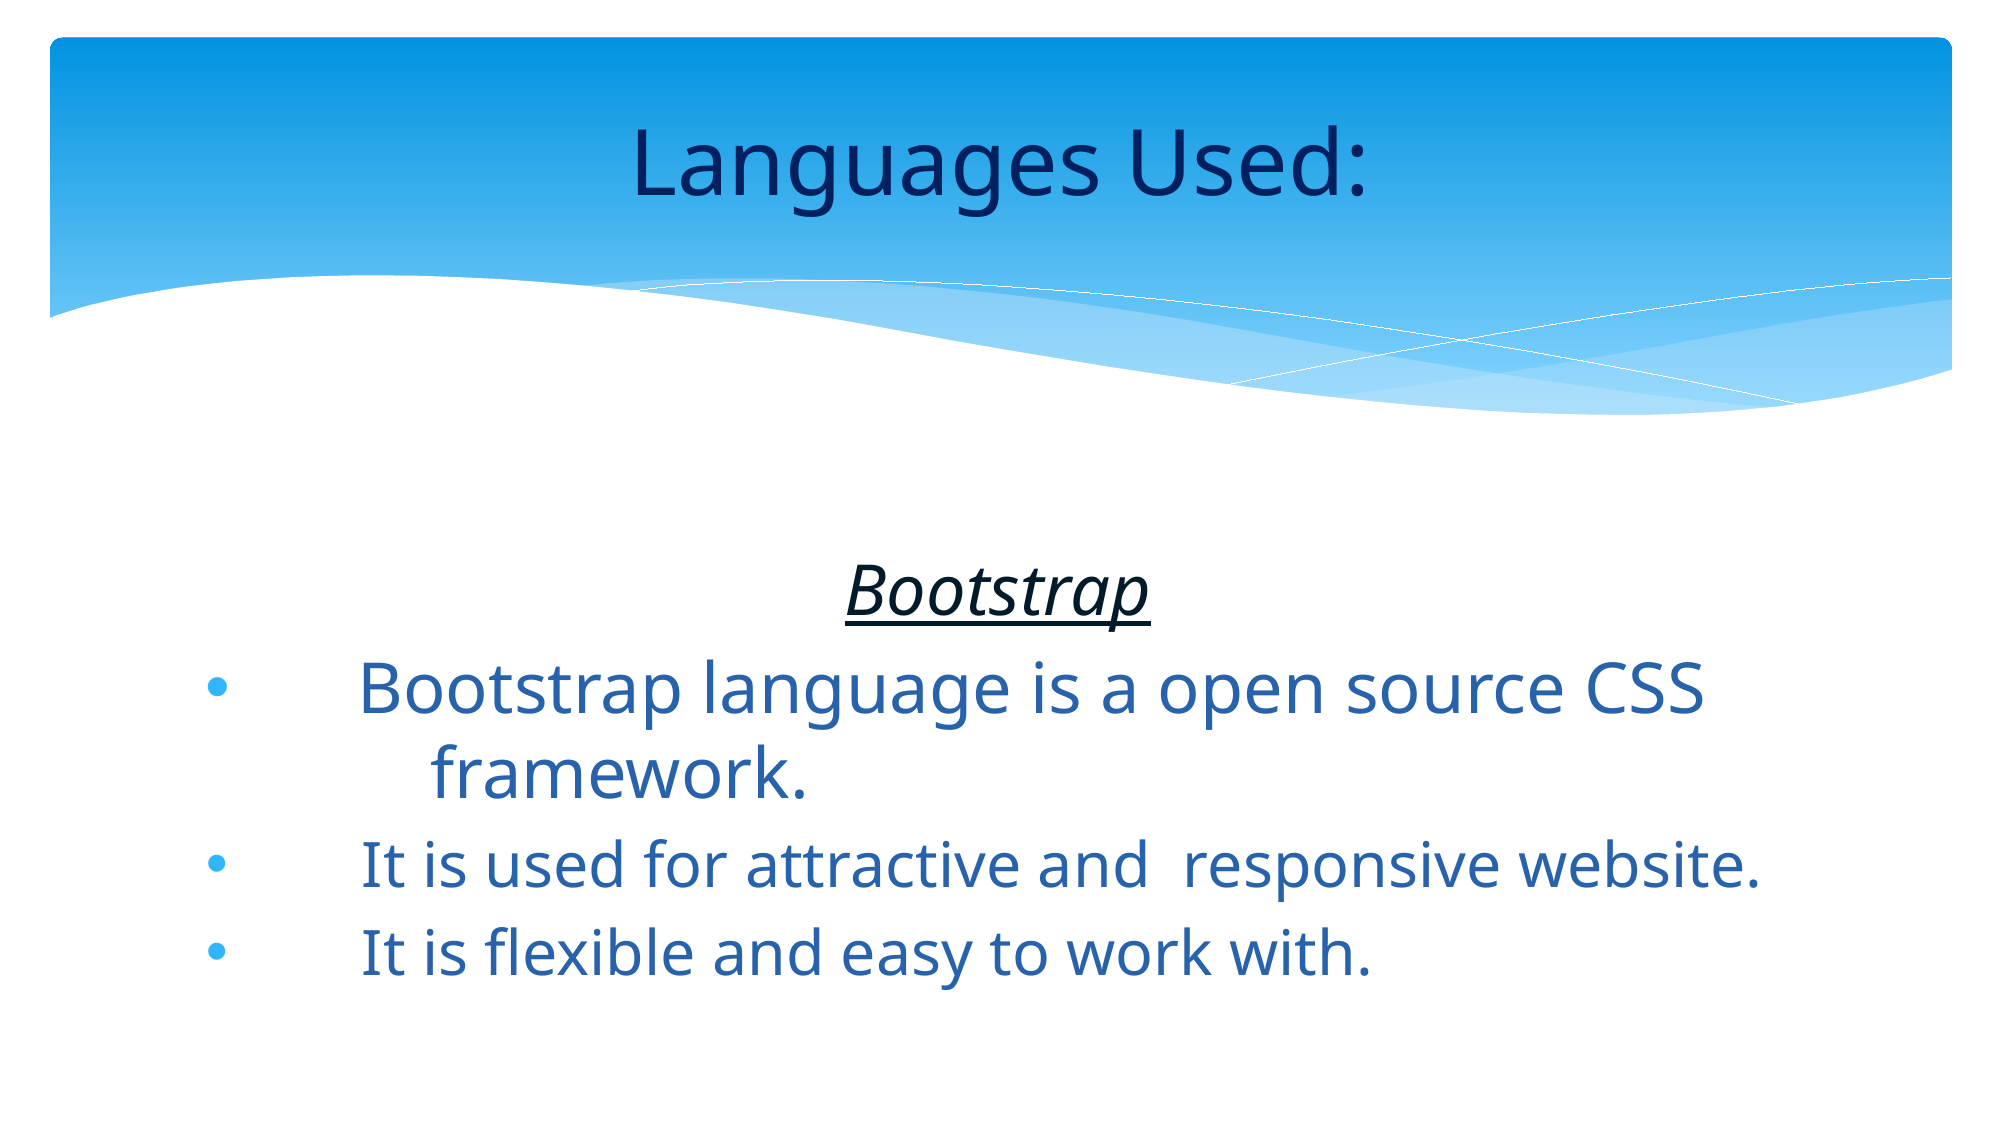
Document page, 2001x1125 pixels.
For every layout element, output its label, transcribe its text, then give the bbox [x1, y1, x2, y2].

list Bootstrap Bootstrap language is a open source CSS framework. It is used for attractive and responsive website. It is flexible and easy to work with. [190, 438, 1812, 1005]
title Languages Used: [99, 55, 1900, 261]
